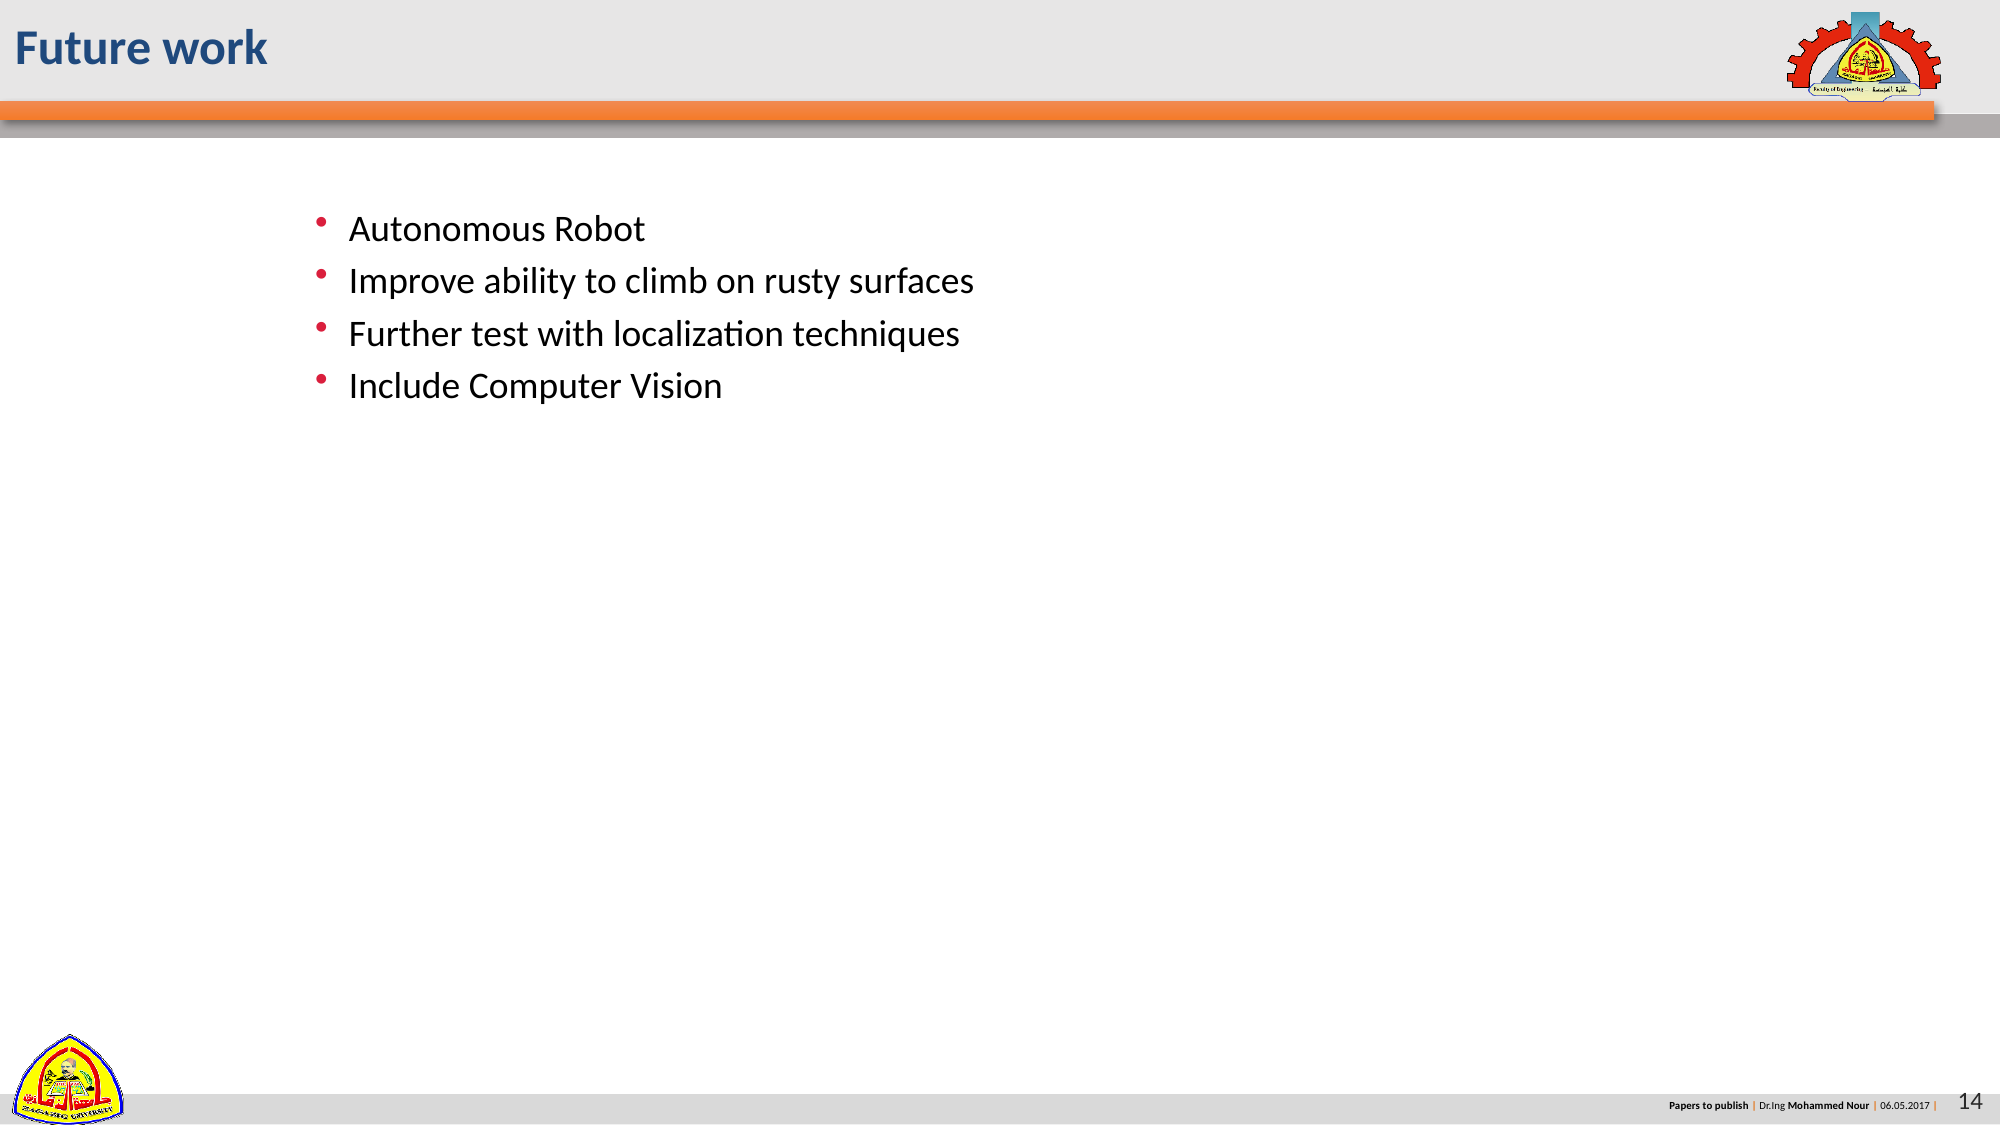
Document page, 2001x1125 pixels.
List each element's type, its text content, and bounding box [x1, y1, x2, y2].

list Autonomous Robot Improve ability to climb on rusty surfaces Further test with localization techniques Include Computer Vision [299, 196, 1701, 469]
picture [11, 1034, 124, 1125]
picture [1787, 12, 1941, 102]
title Future work [0, 10, 1741, 79]
